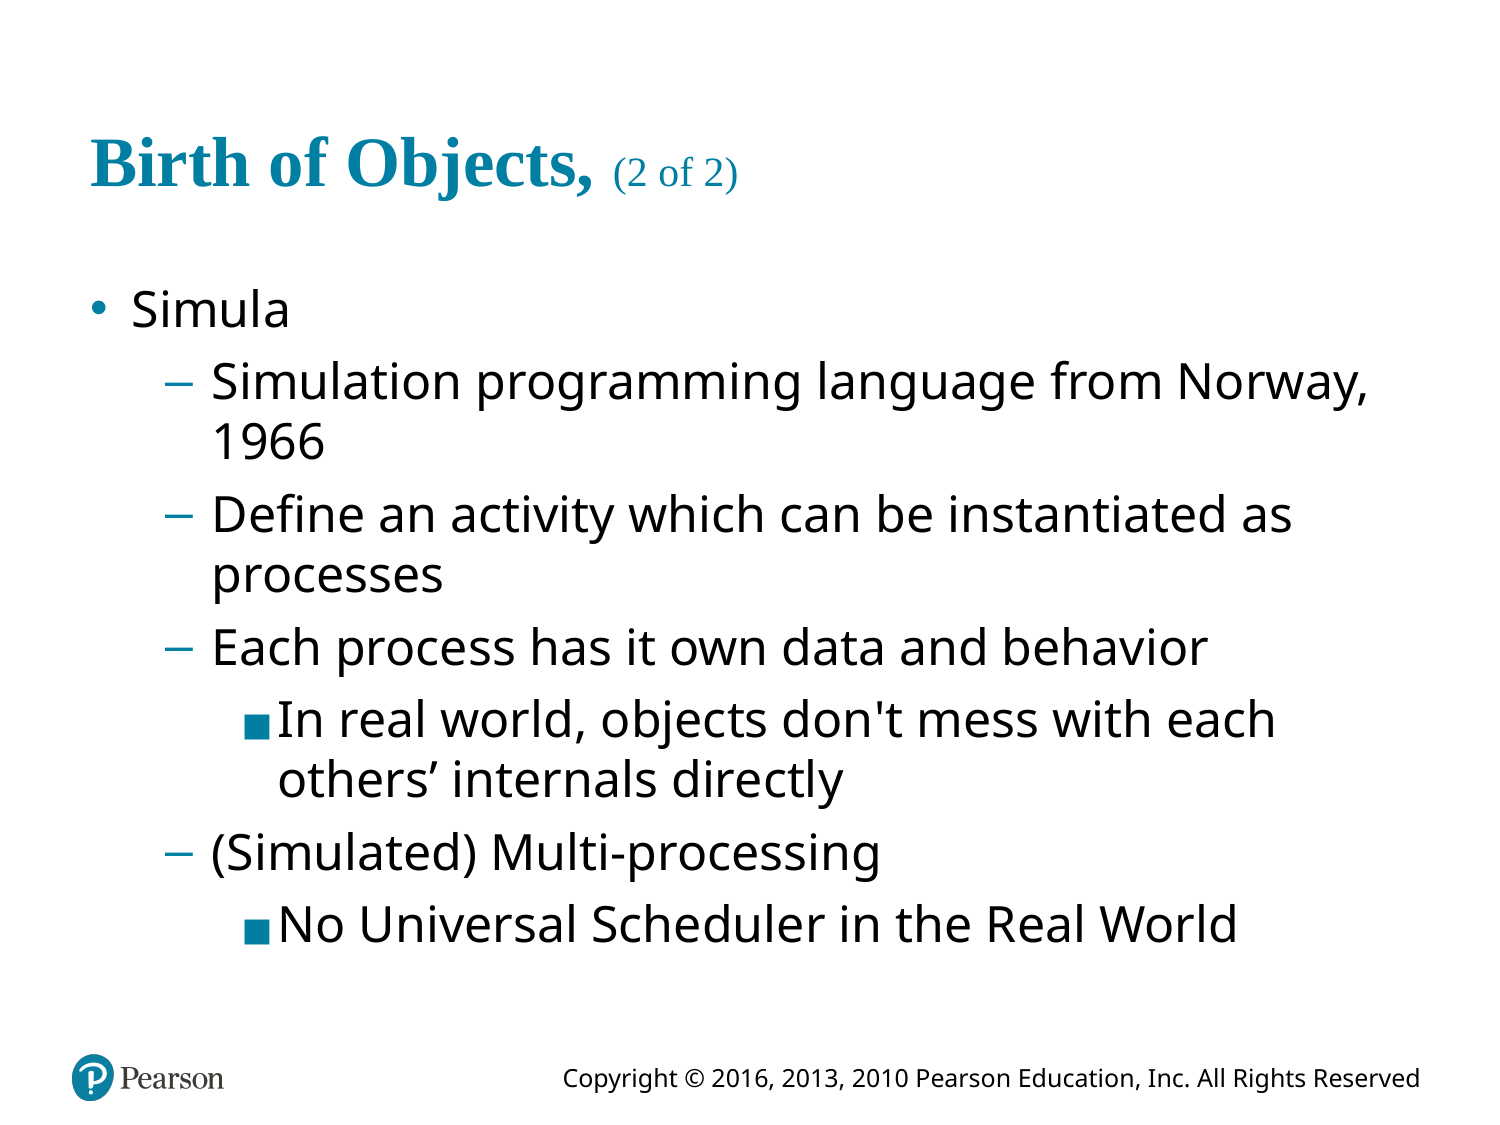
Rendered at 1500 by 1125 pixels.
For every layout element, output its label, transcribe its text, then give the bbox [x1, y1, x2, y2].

picture [72, 1087, 83, 1101]
picture [98, 1054, 224, 1101]
title Birth of Objects, (2 of 2) [75, 0, 1425, 216]
list Simula Simulation programming language from Norway, 1966 Define an activity which can be instantiated as processes Each process has it own data and behavior In real world, objects don't mess with each others’ internals directly (Simulated) Multi-processing No Universal Scheduler in the Real World [75, 262, 1425, 968]
picture [80, 1063, 106, 1088]
picture [72, 1054, 88, 1070]
